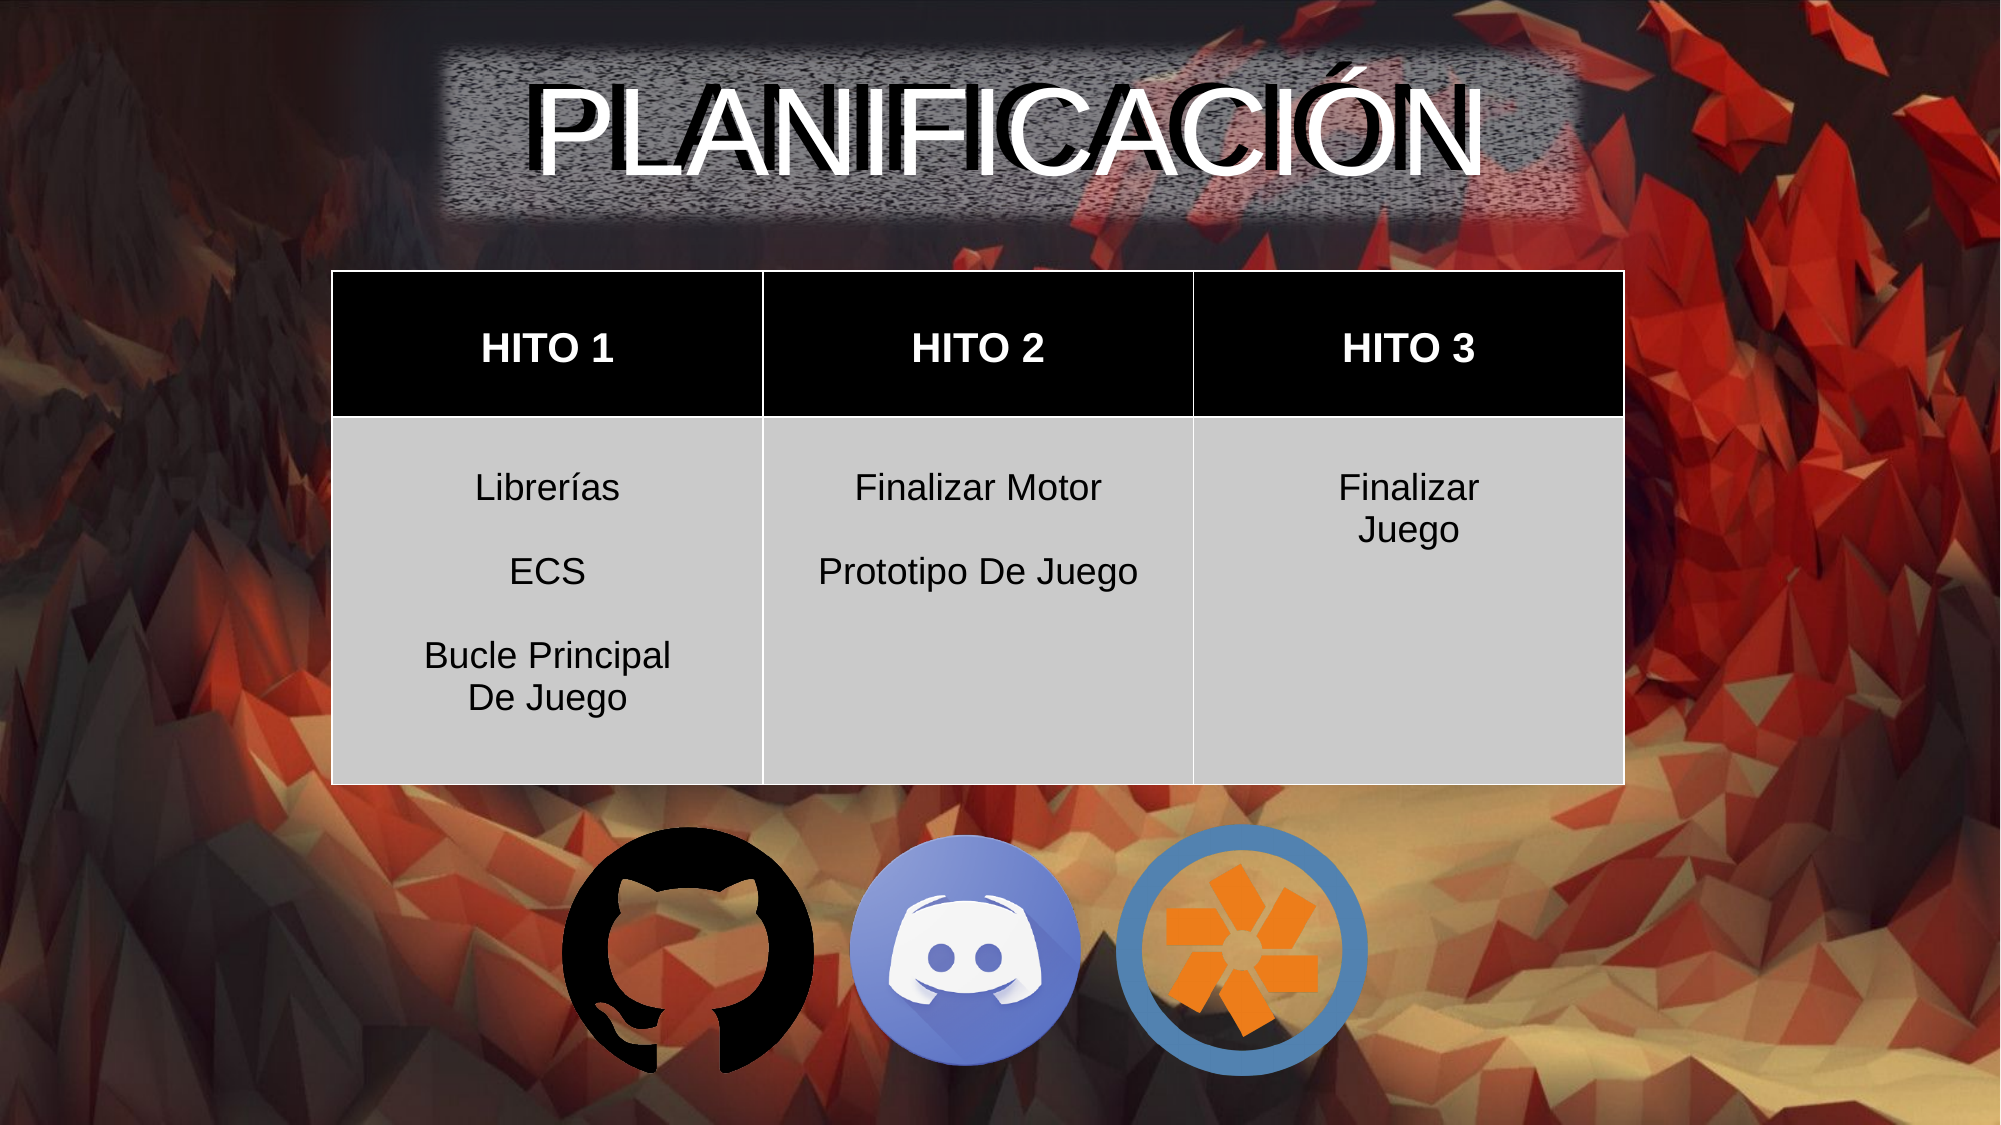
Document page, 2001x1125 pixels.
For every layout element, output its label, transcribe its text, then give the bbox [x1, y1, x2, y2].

table_header HITO 3 [1194, 411, 1623, 416]
table_cell Finalizar Motor Prototipo De Juego [764, 418, 1193, 784]
table_cell Finalizar Juego [1194, 418, 1623, 784]
table_cell Librerías ECS Bucle Principal De Juego [333, 418, 762, 784]
table_header HITO 2 [764, 411, 1193, 416]
table_header HITO 1 [333, 411, 762, 416]
picture [0, 0, 2001, 1125]
